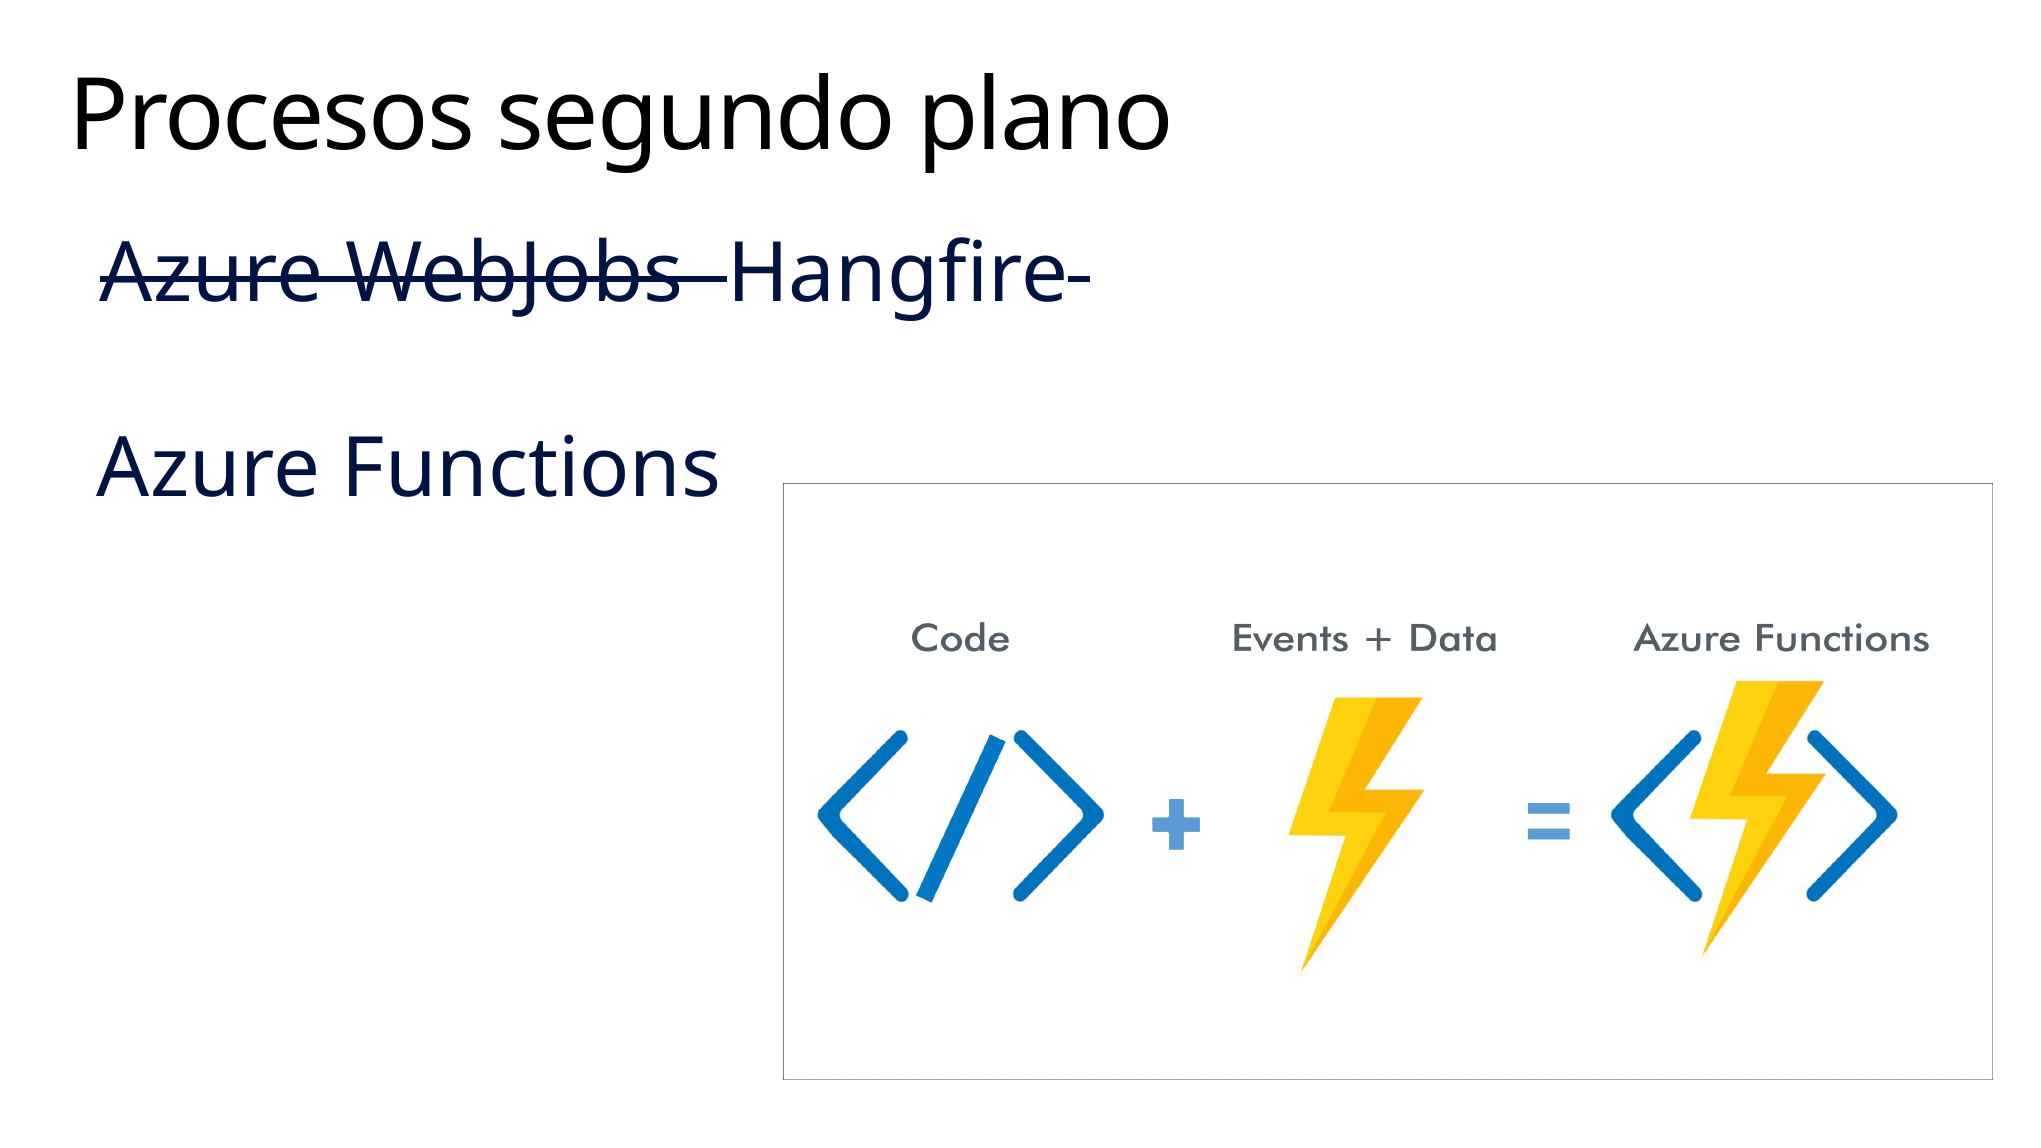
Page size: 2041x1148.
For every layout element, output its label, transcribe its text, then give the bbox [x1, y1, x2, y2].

list Azure WebJobs Hangfire [76, 214, 2002, 447]
picture [782, 483, 1993, 1080]
text_box Azure Functions [72, 409, 1998, 637]
title Procesos segundo plano [45, 48, 1971, 199]
